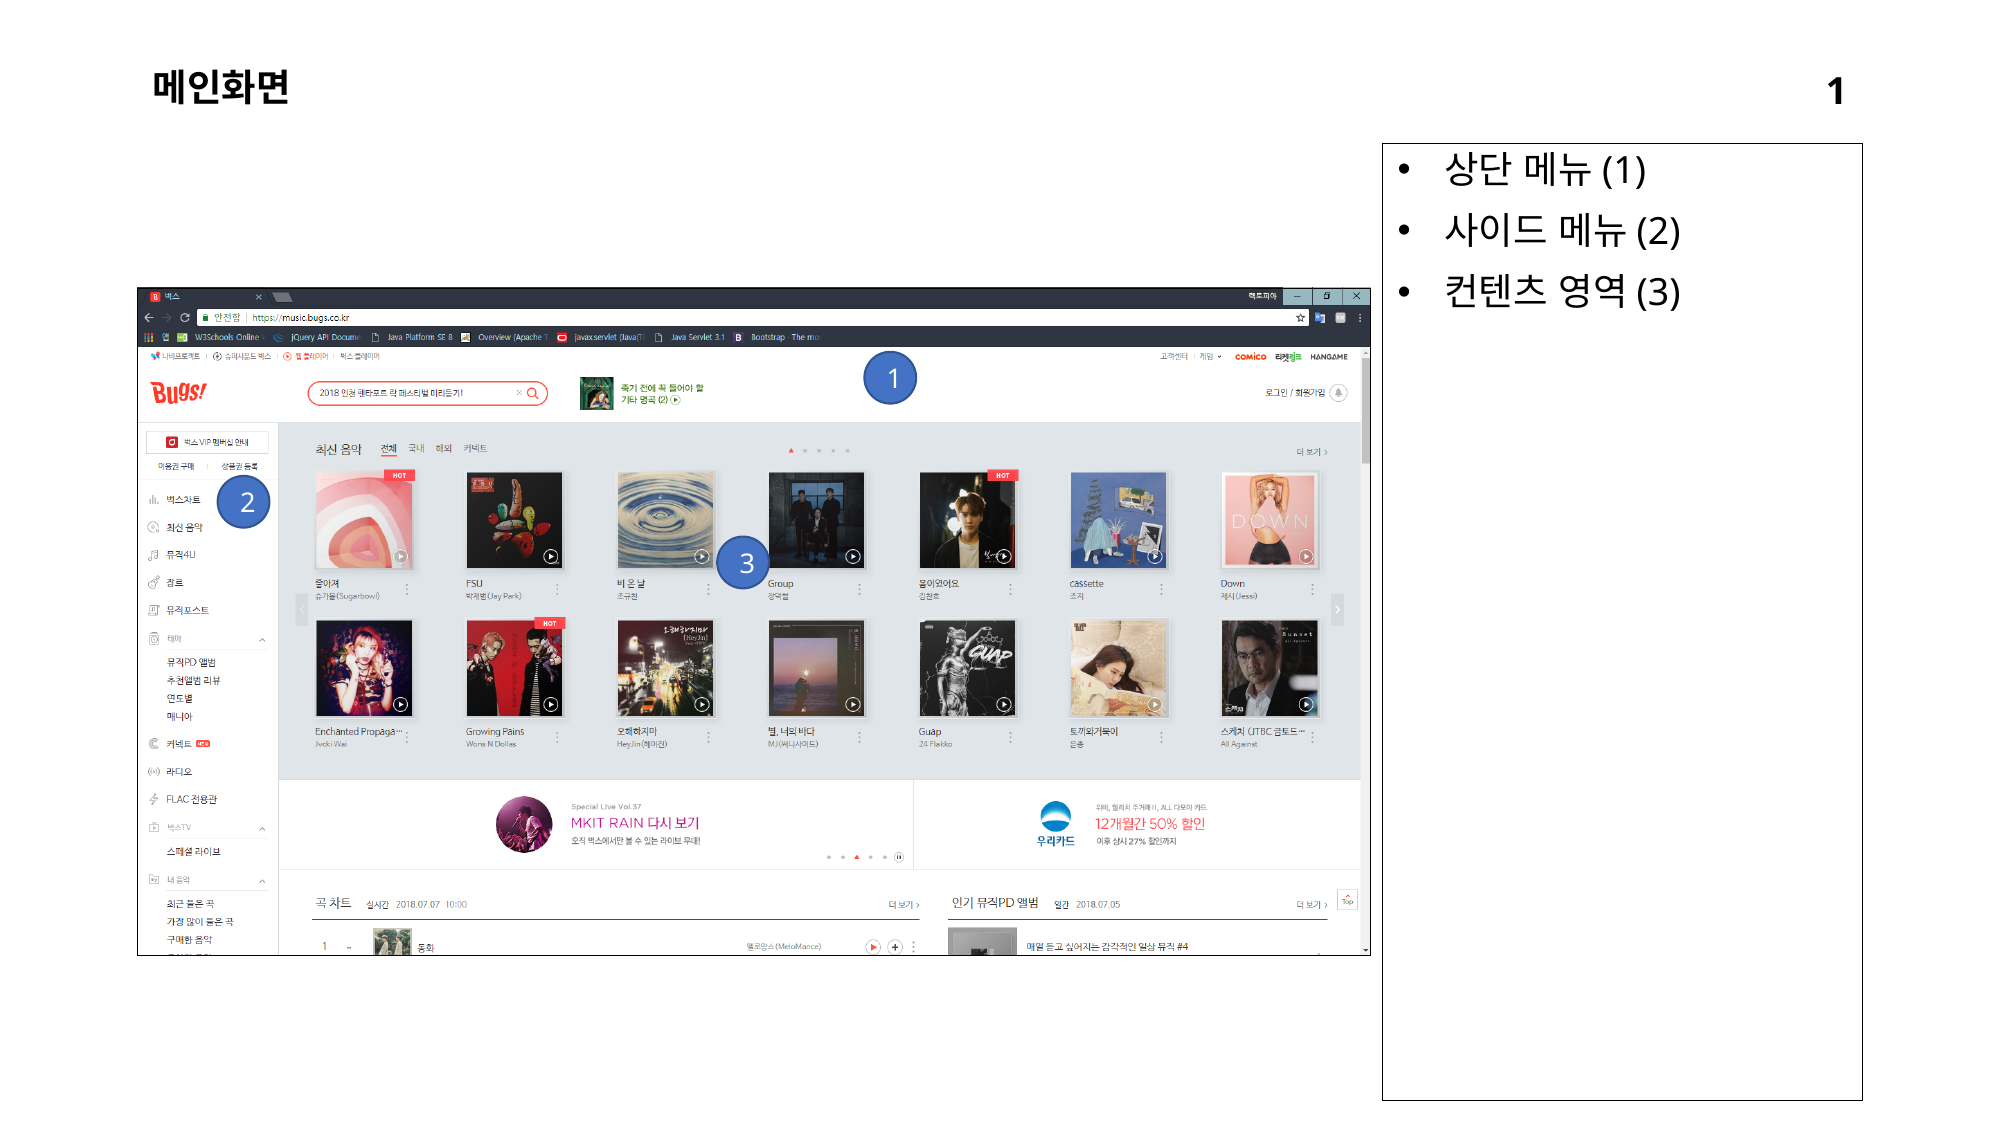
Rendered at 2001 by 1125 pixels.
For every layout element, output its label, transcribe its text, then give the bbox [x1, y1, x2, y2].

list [137, 287, 1371, 956]
list 1 [999, 59, 1863, 120]
list 상단 메뉴(1) 사이드 메뉴(2) 컨텐츠 영역(3) [1382, 143, 1863, 1101]
title 메인화면 [137, 59, 999, 120]
